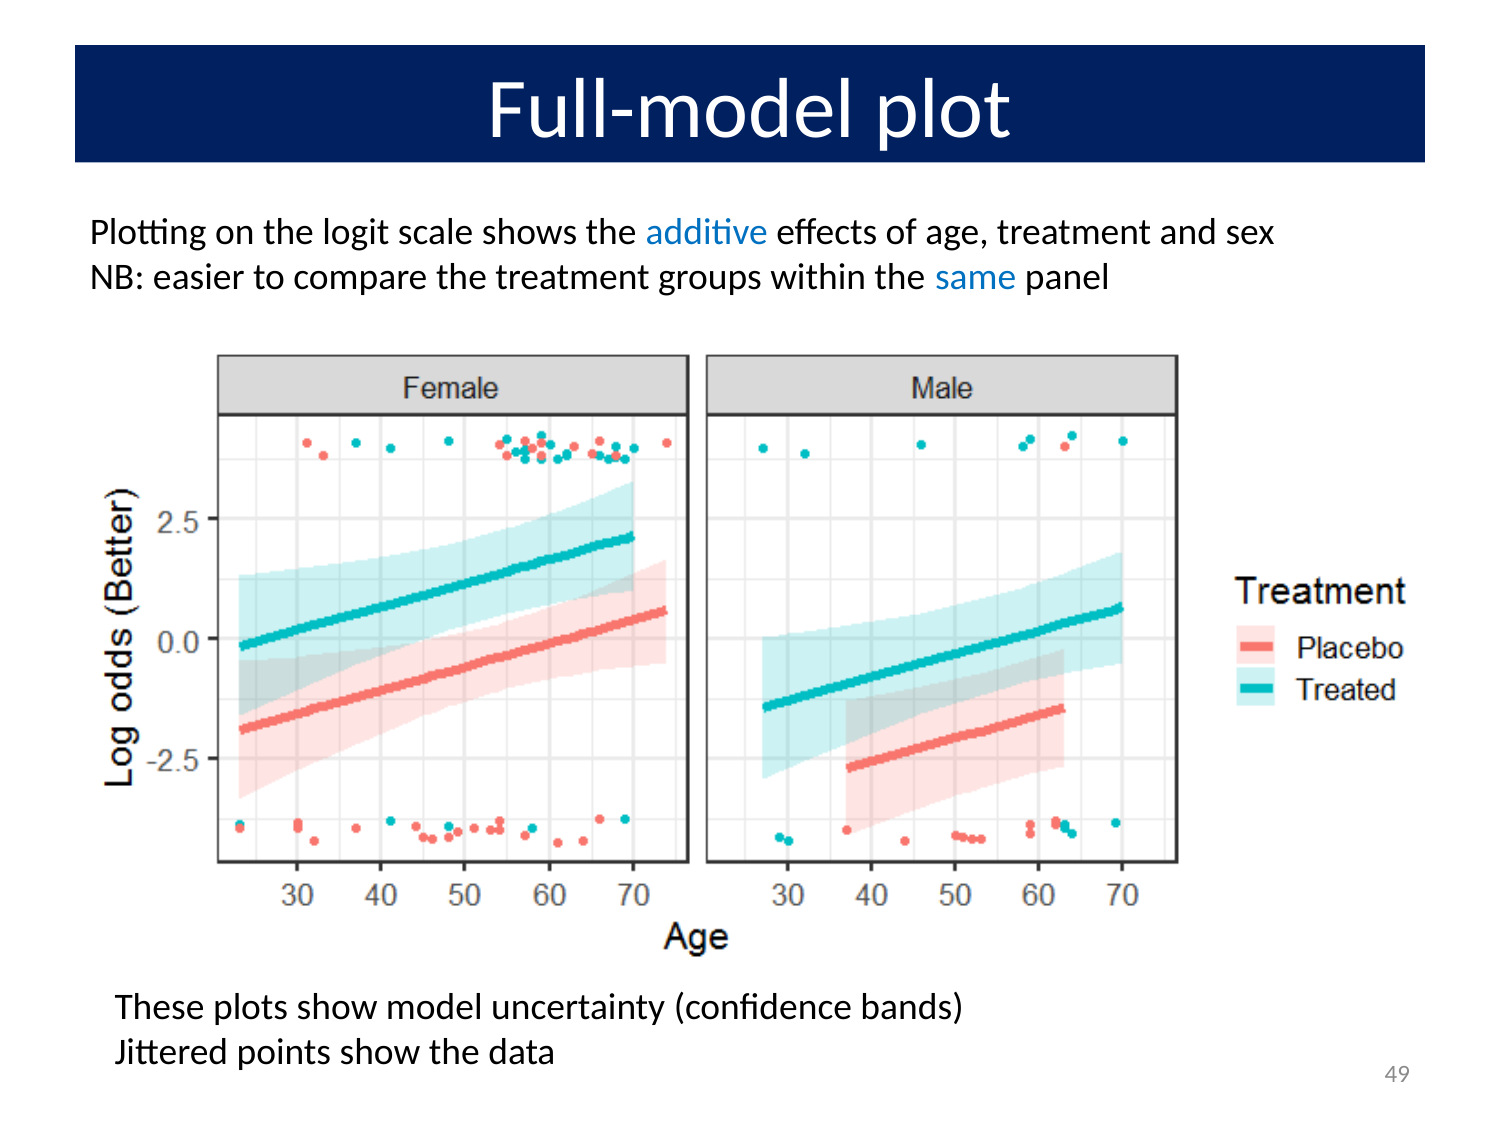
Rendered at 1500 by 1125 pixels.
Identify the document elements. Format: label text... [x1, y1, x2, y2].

text_box Plotting on the logit scale shows the additive effects of age, treatment and sex NB: easier to compare the treatment groups within the same panel [74, 199, 1425, 305]
text_box These plots show model uncertainty (confidence bands) Jittered points show the data [99, 985, 1388, 1080]
title Full-model plot [75, 45, 1425, 163]
picture [83, 337, 1447, 976]
slide_number 49 [1074, 1042, 1425, 1103]
